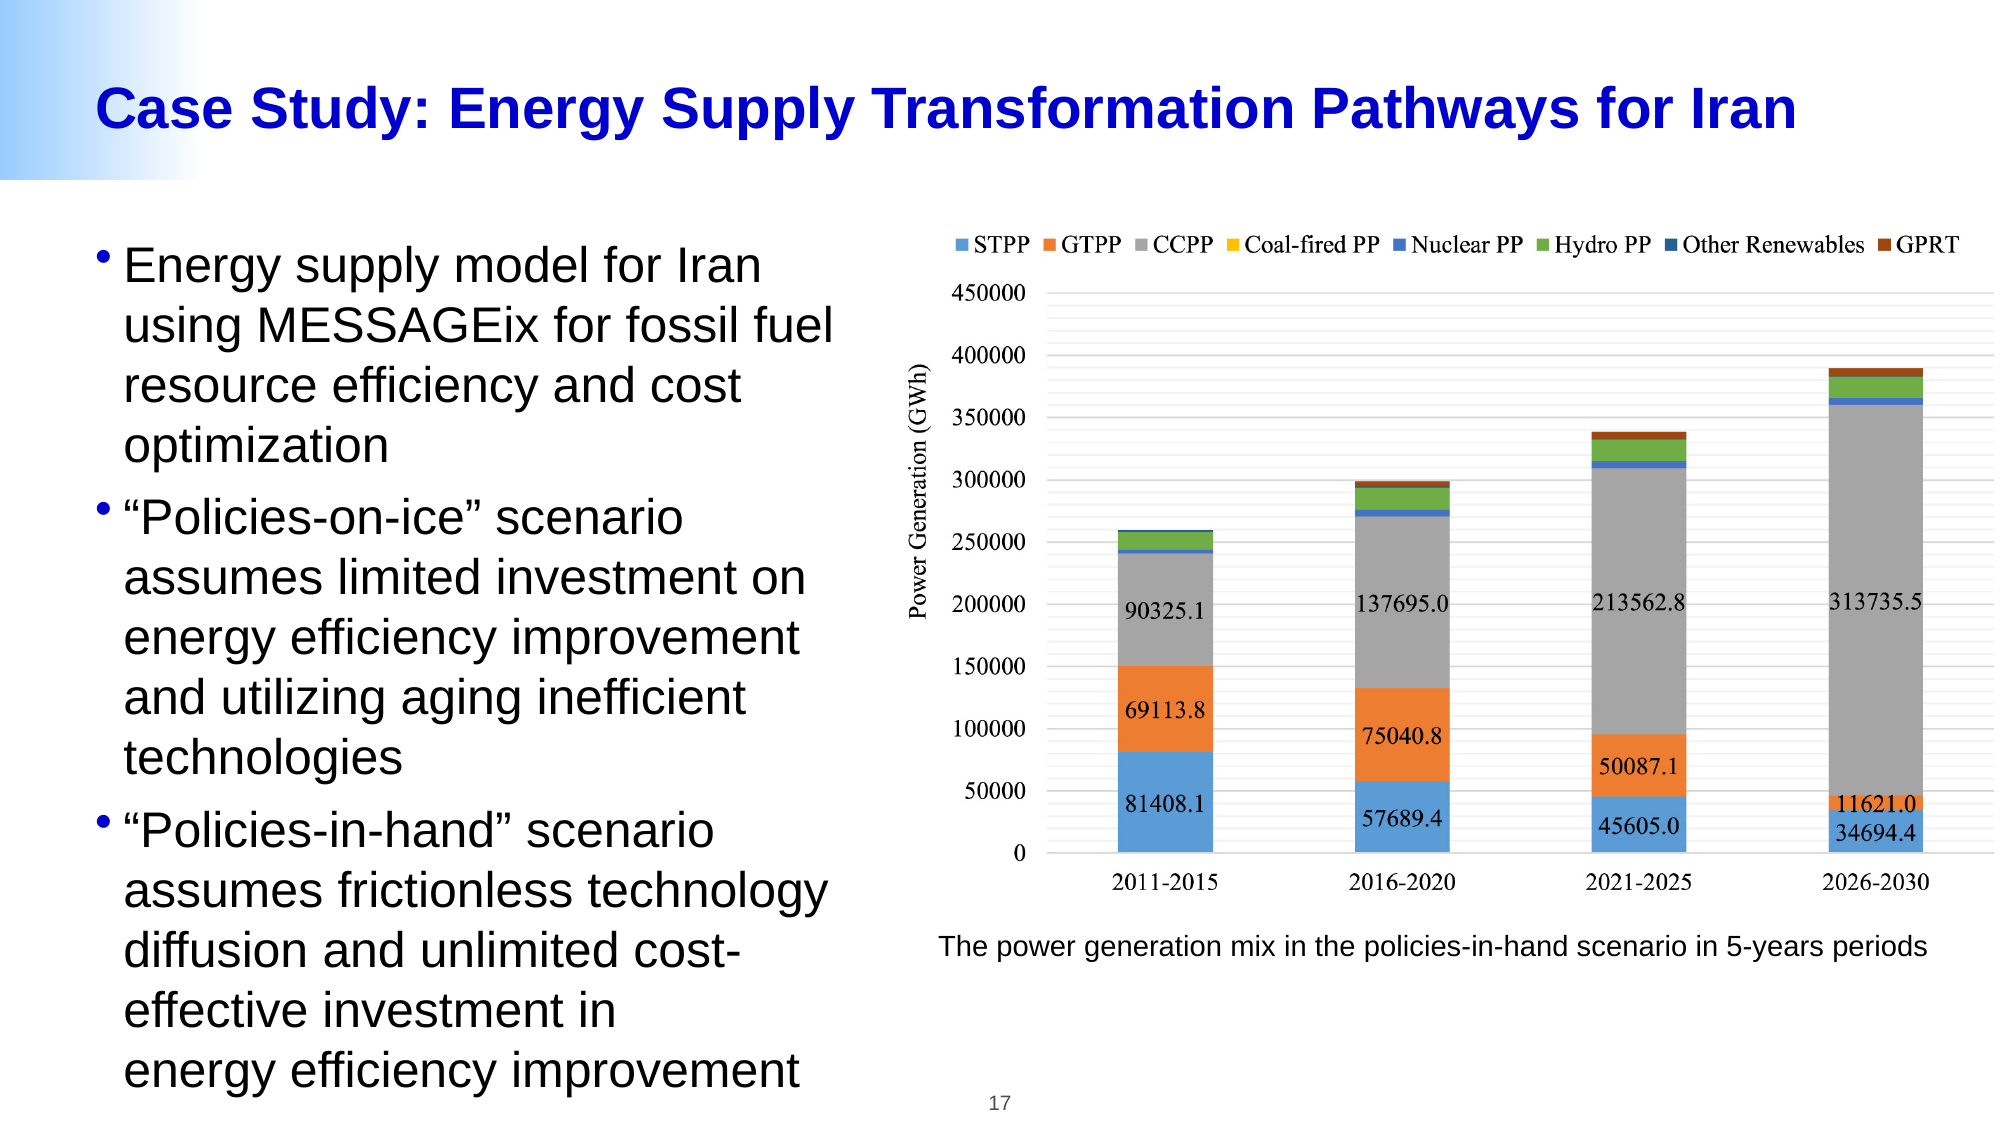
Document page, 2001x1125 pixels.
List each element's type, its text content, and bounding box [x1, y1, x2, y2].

list Energy supply model for Iran using MESSAGEix for fossil fuel resource efficiency and cost optimization “Policies-on-ice” scenario assumes limited investment on energy efficiency improvement and utilizing aging inefficient technologies “Policies-in-hand” scenario assumes frictionless technology diffusion and unlimited cost-effective investment in energy efficiency improvement [79, 224, 909, 1035]
picture [907, 234, 1994, 891]
text_box The power generation mix in the policies-in-hand scenario in 5-years periods [923, 919, 1945, 970]
title Case Study: Energy Supply Transformation Pathways for Iran [79, 29, 1921, 181]
